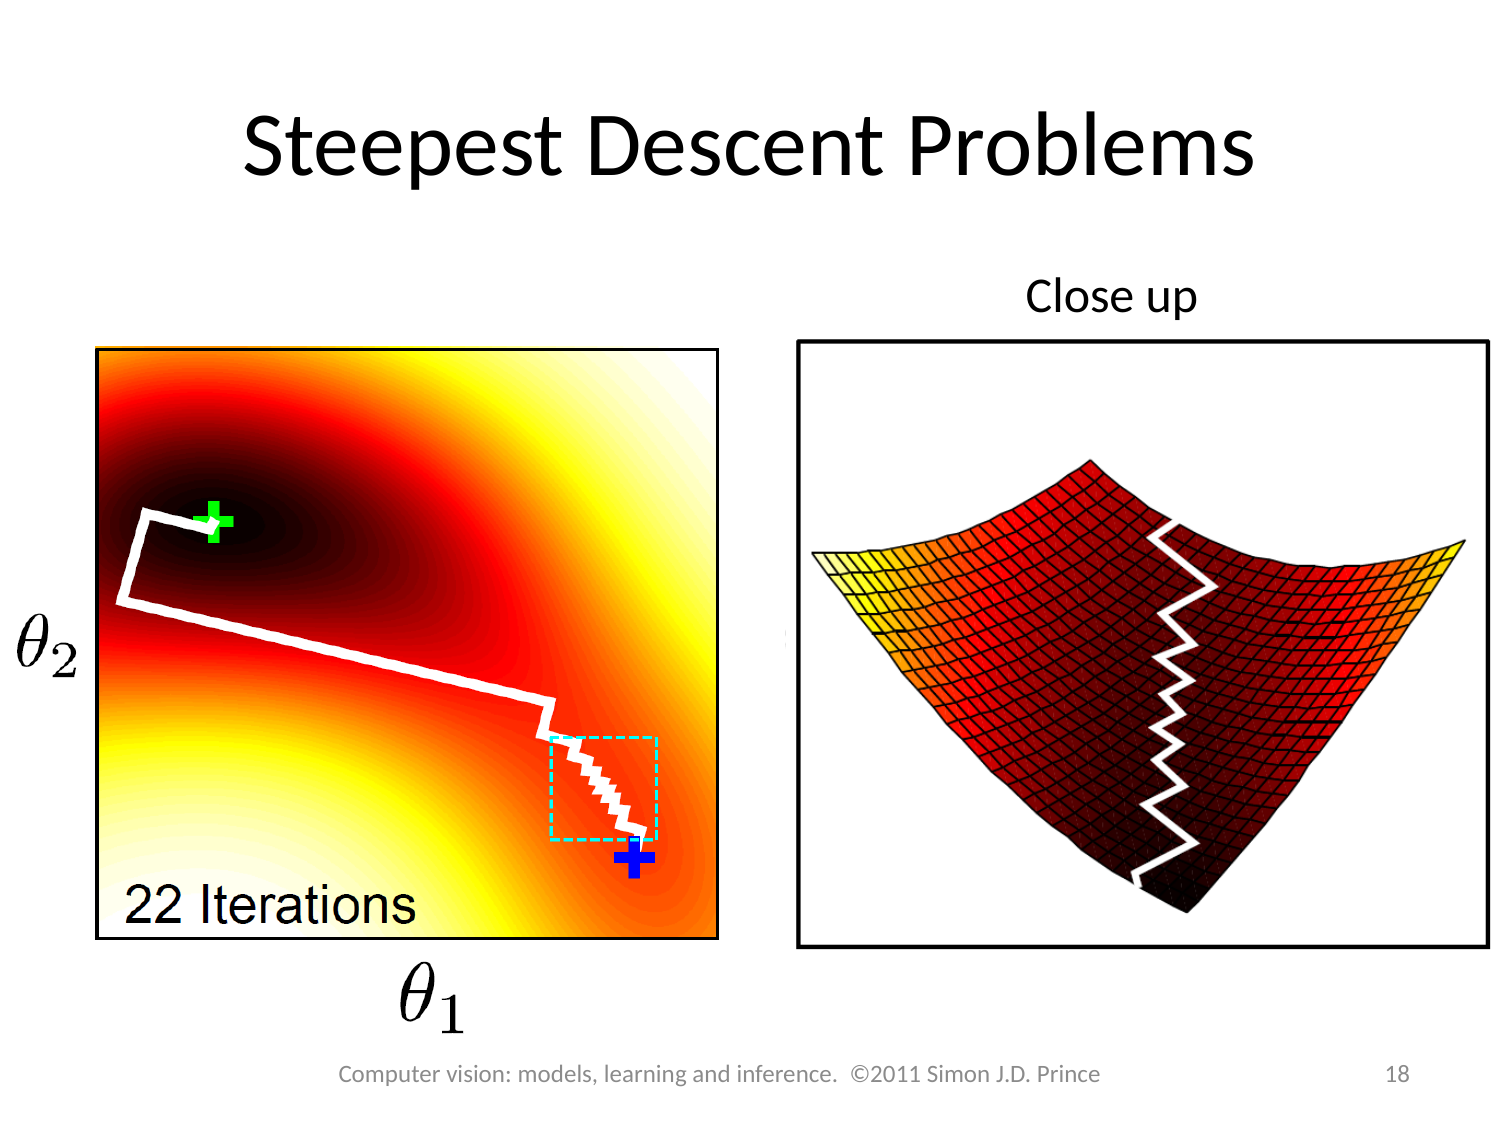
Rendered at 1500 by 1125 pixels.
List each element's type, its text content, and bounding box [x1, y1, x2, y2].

text_box 18 [1140, 1042, 1425, 1103]
title Steepest Descent Problems [75, 45, 1425, 233]
text_box Computer vision: models, learning and inference. ©2011 Simon J.D. Prince [301, 1042, 1140, 1103]
picture [88, 337, 740, 1047]
picture [0, 345, 83, 953]
text_box Close up [1010, 255, 1214, 330]
picture [785, 337, 1500, 953]
